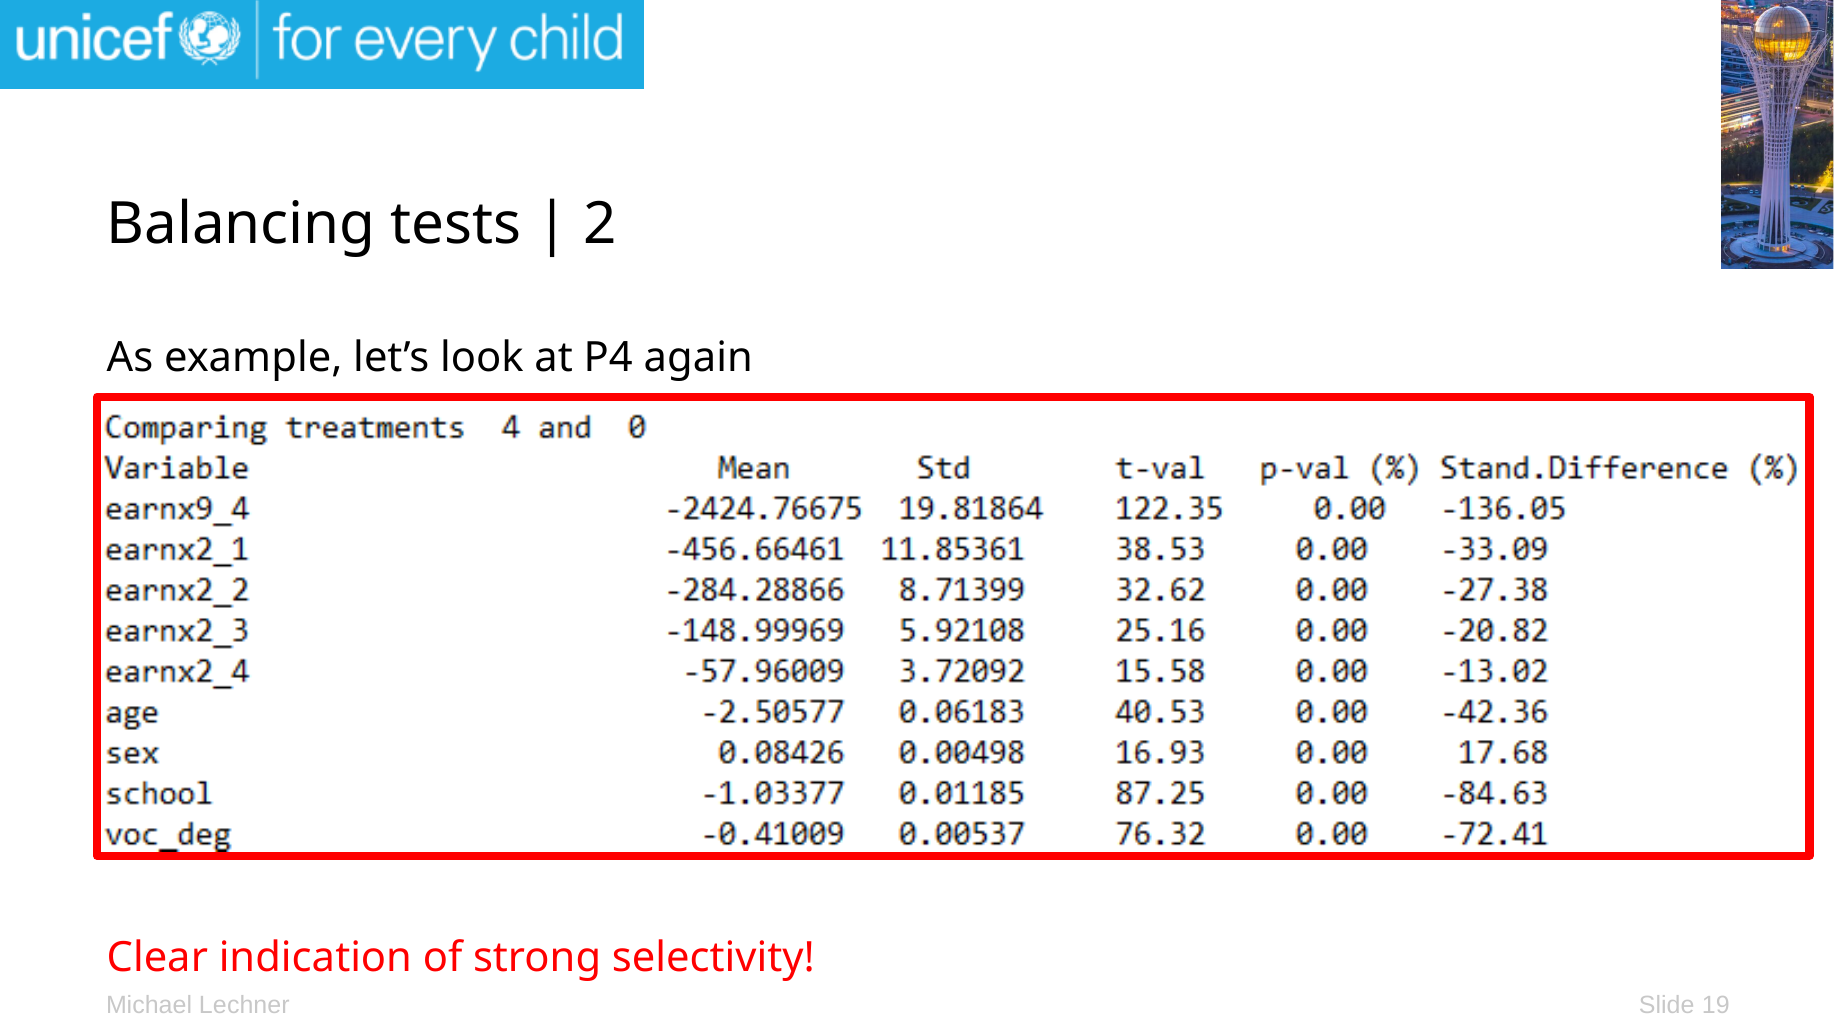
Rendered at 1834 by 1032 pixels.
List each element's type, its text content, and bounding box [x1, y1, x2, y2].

title Balancing tests | 2 [91, 173, 1803, 268]
footer Michael Lechner [91, 976, 710, 1032]
slide_number Slide 19 [1332, 976, 1745, 1032]
picture [101, 400, 1806, 852]
picture [0, 0, 644, 89]
list As example, let’s look at P4 again Clear indication of strong selectivity! [91, 296, 1742, 1000]
picture [1721, 0, 1834, 269]
